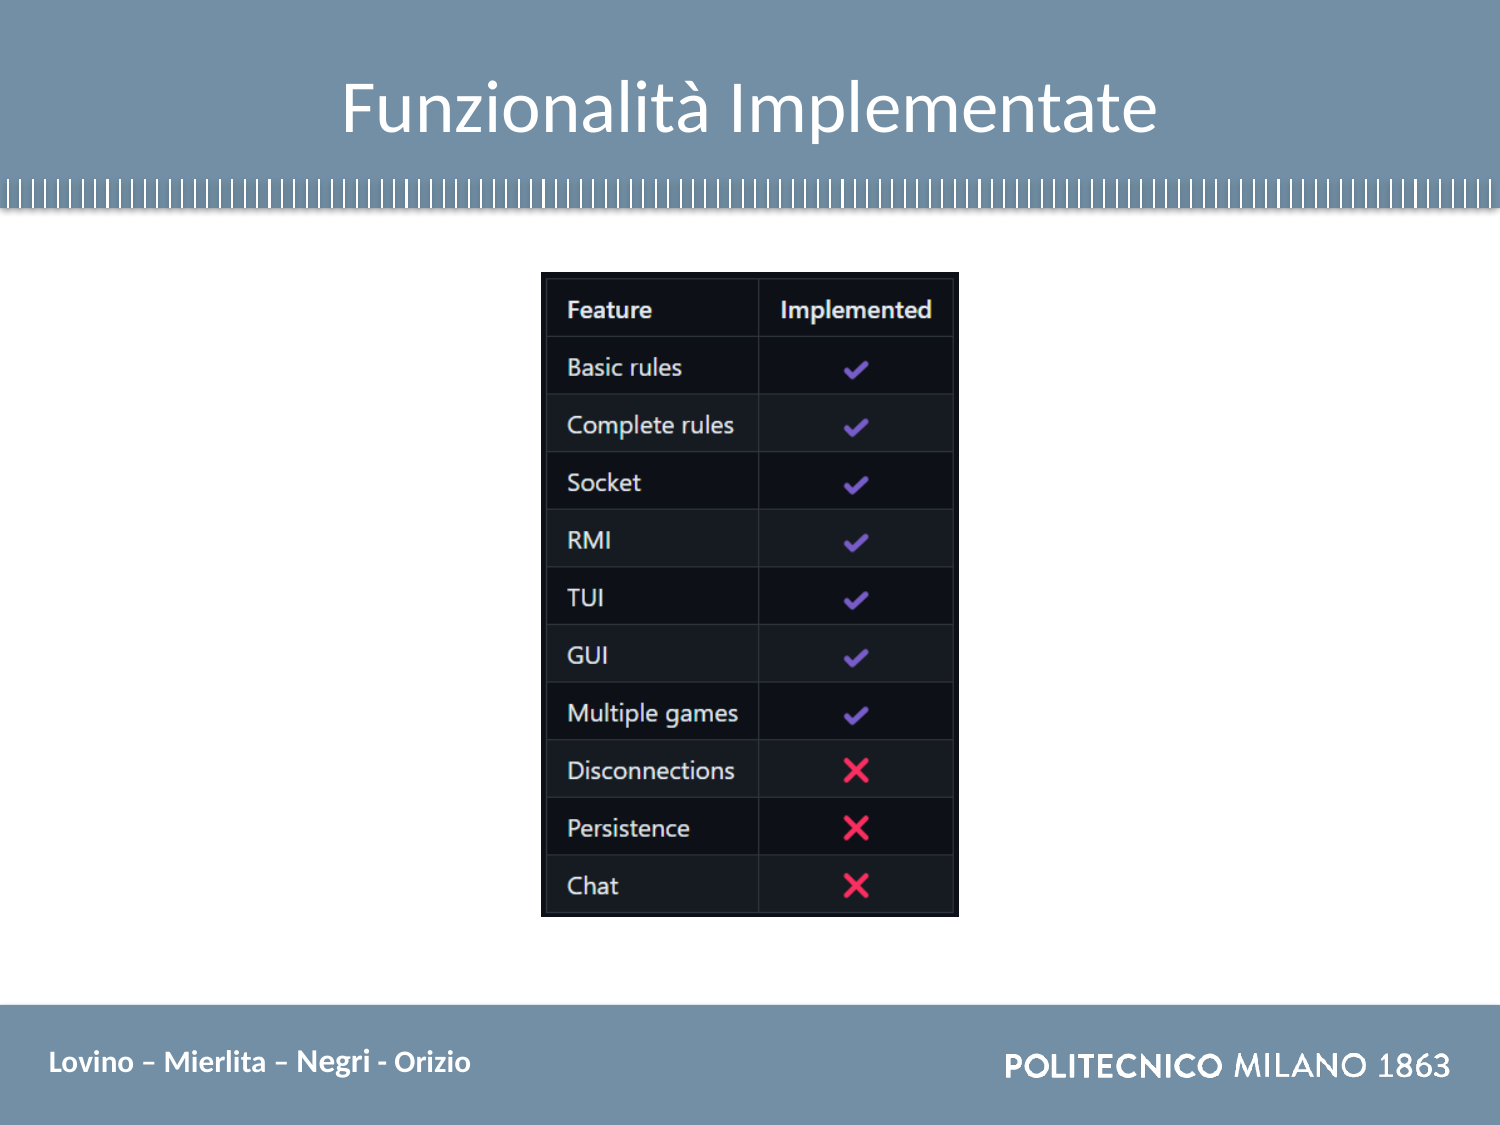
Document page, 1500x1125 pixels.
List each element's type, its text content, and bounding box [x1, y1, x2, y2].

title Funzionalità Implementate [46, 50, 1454, 160]
picture [541, 272, 959, 918]
text_box Lovino – Mierlita – Negri - Orizio [33, 1032, 618, 1087]
picture [999, 1041, 1456, 1089]
